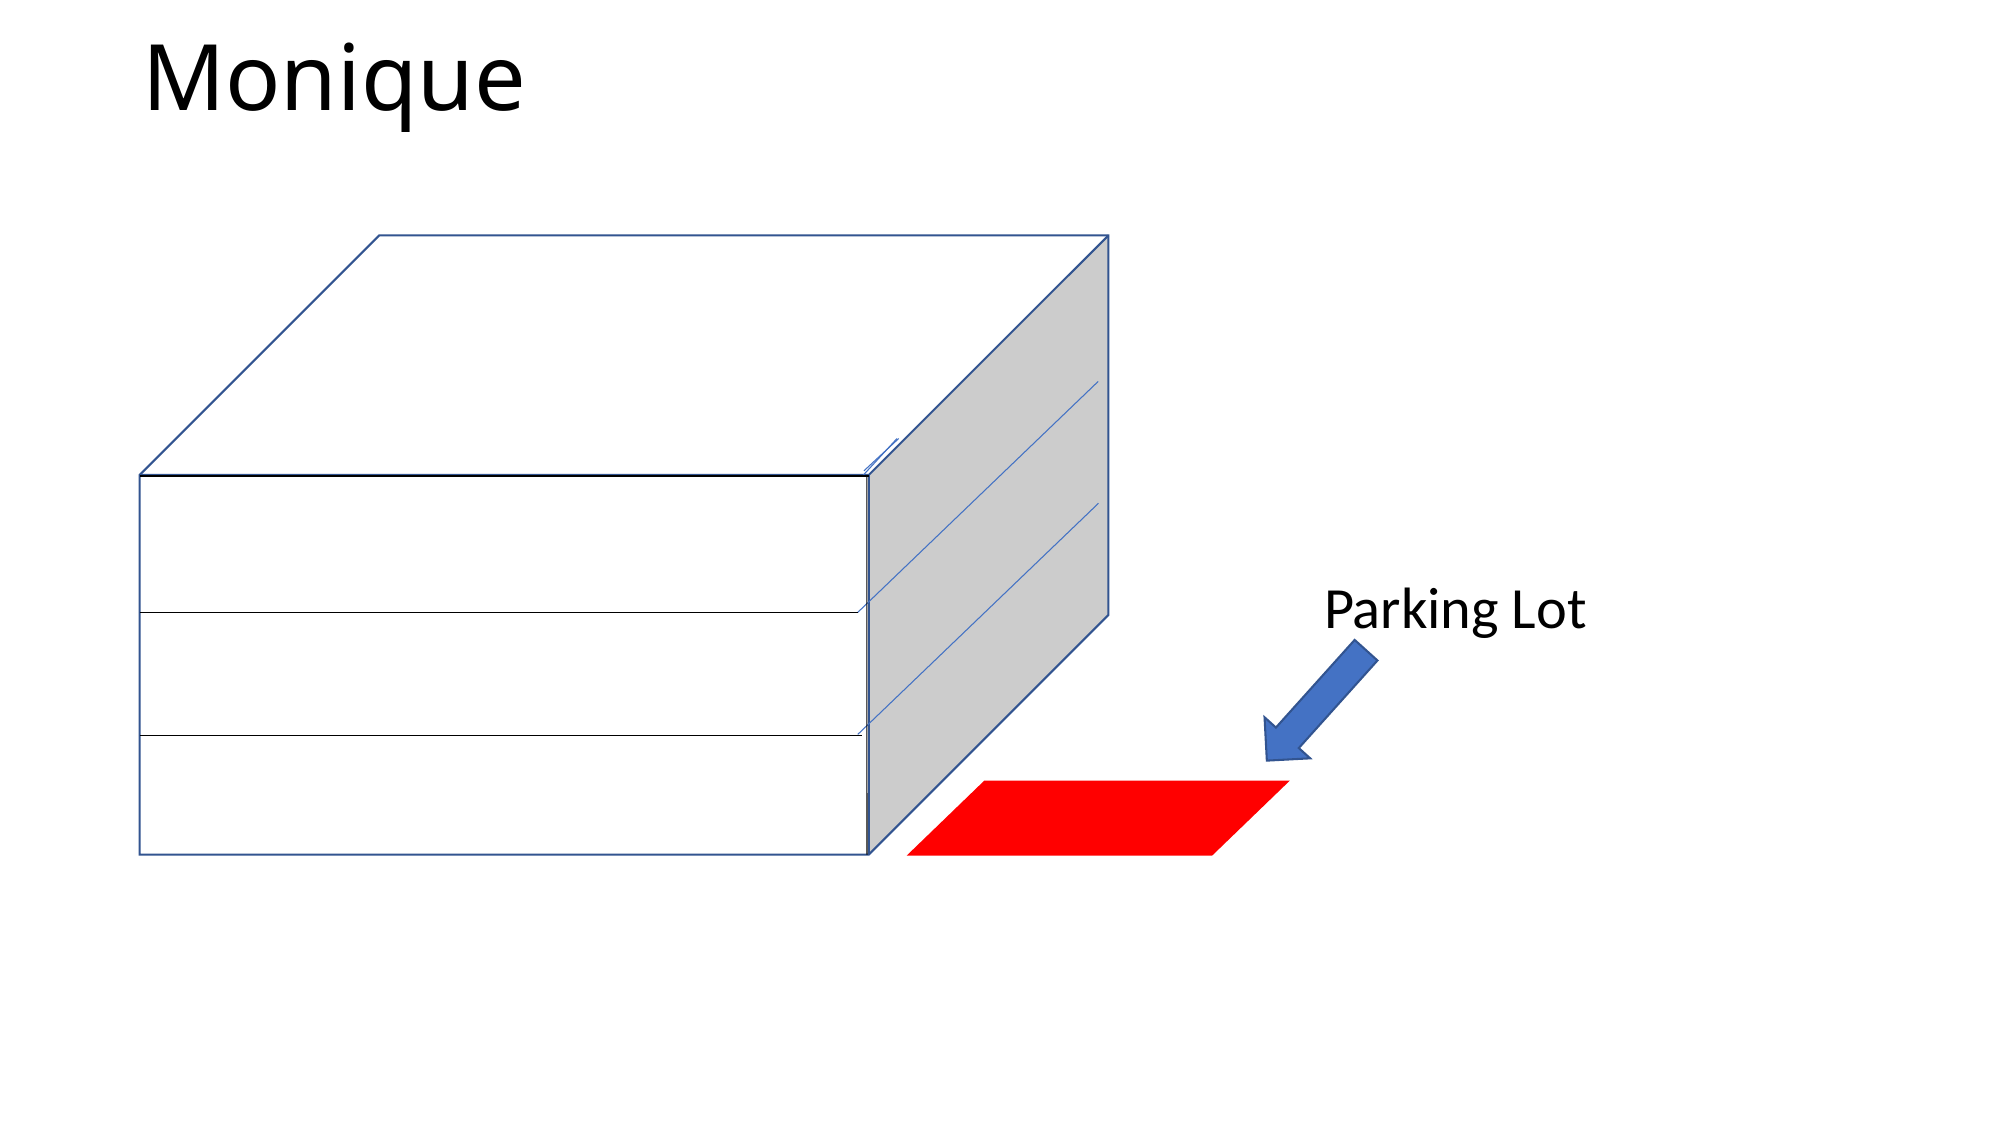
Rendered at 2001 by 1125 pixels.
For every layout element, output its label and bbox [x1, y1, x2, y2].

text_box [127, 23, 1853, 856]
text_box [906, 780, 1290, 856]
text_box [1116, 562, 1795, 762]
